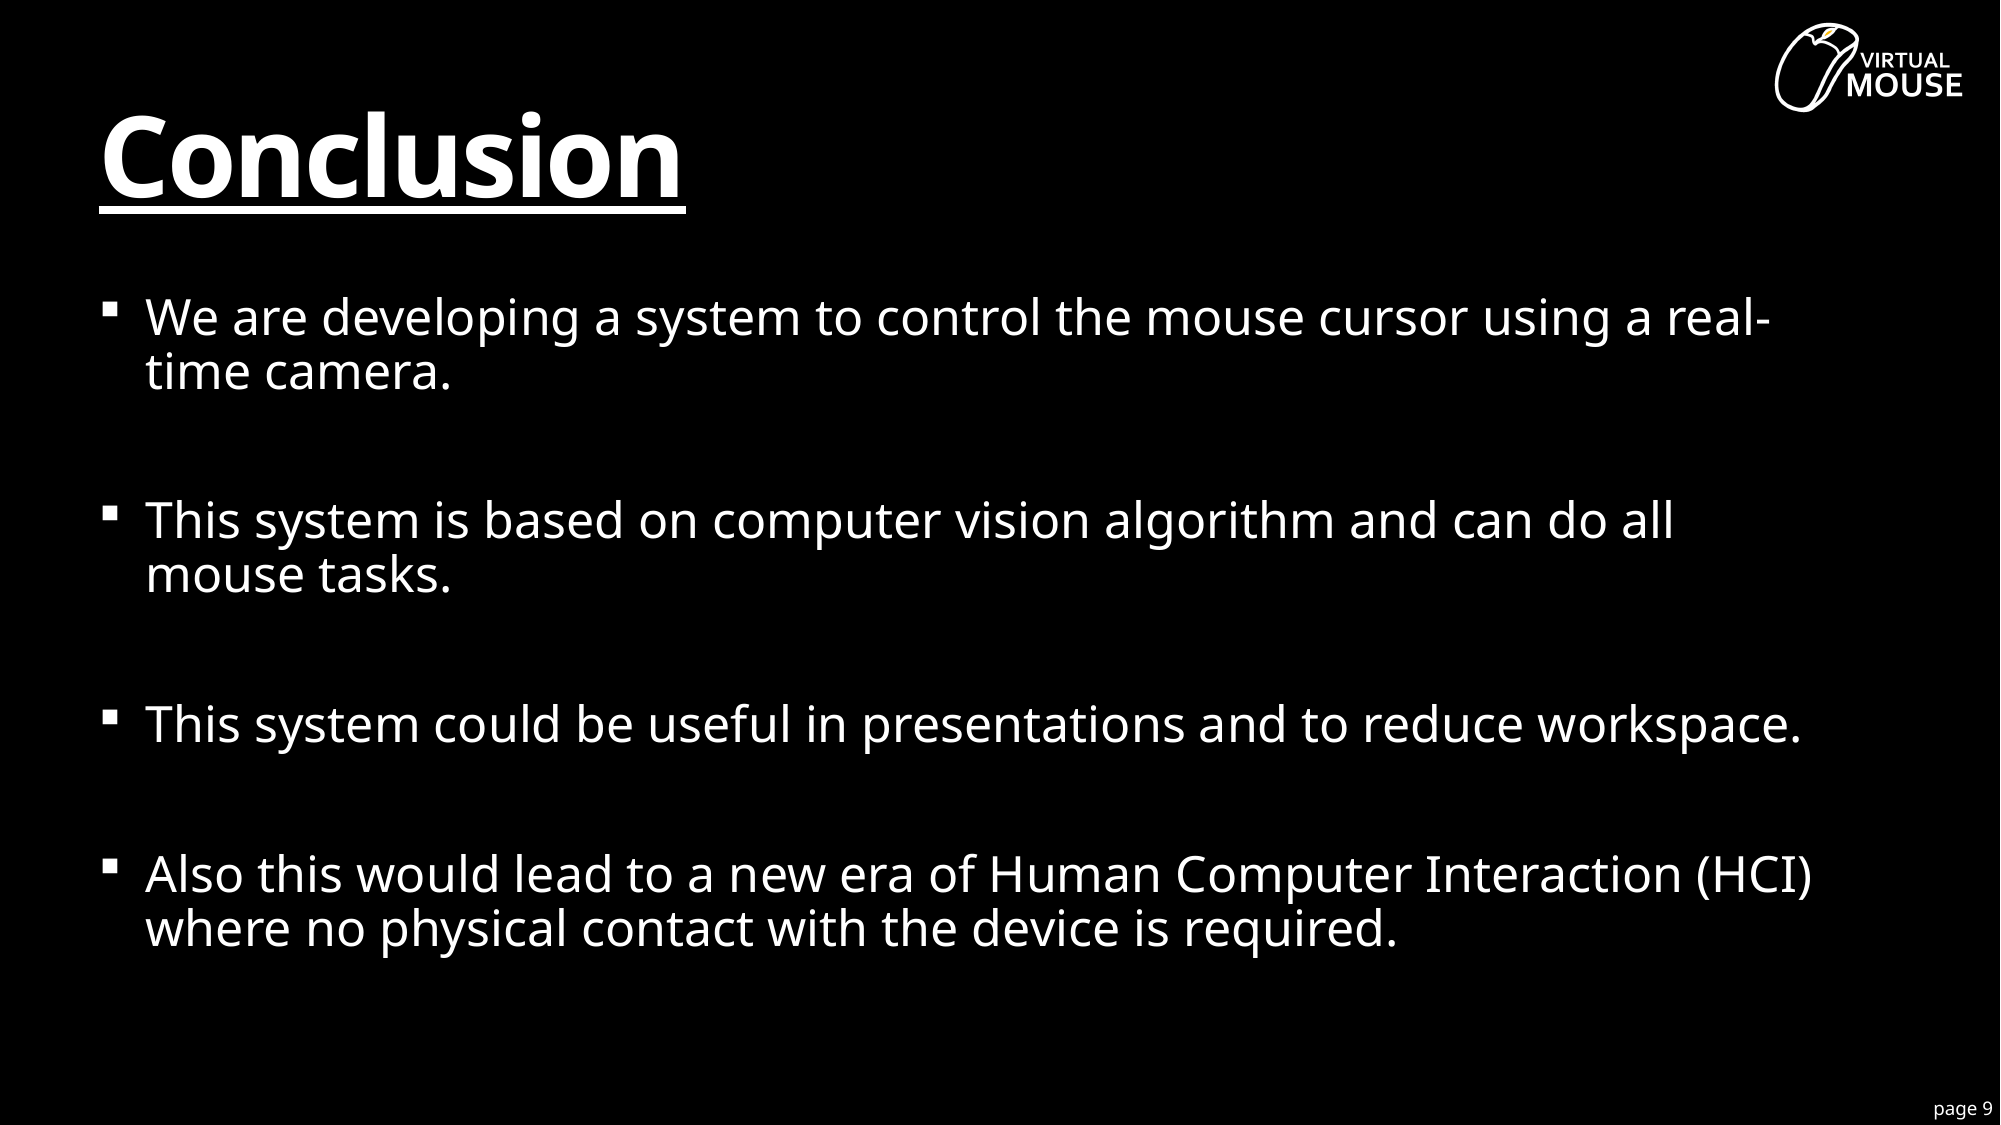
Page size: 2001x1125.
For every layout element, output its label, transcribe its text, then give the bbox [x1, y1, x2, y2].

picture [1759, 11, 1976, 122]
list We are developing a system to control the mouse cursor using a real-time camera. This system is based on computer vision algorithm and can do all mouse tasks. This system could be useful in presentations and to reduce workspace. Also this would lead to a new era of Human Computer Interaction (HCI) where no physical contact with the device is required. [98, 292, 1835, 1049]
slide_number page 9 [1903, 1096, 1994, 1123]
title Conclusion [98, 125, 1735, 197]
